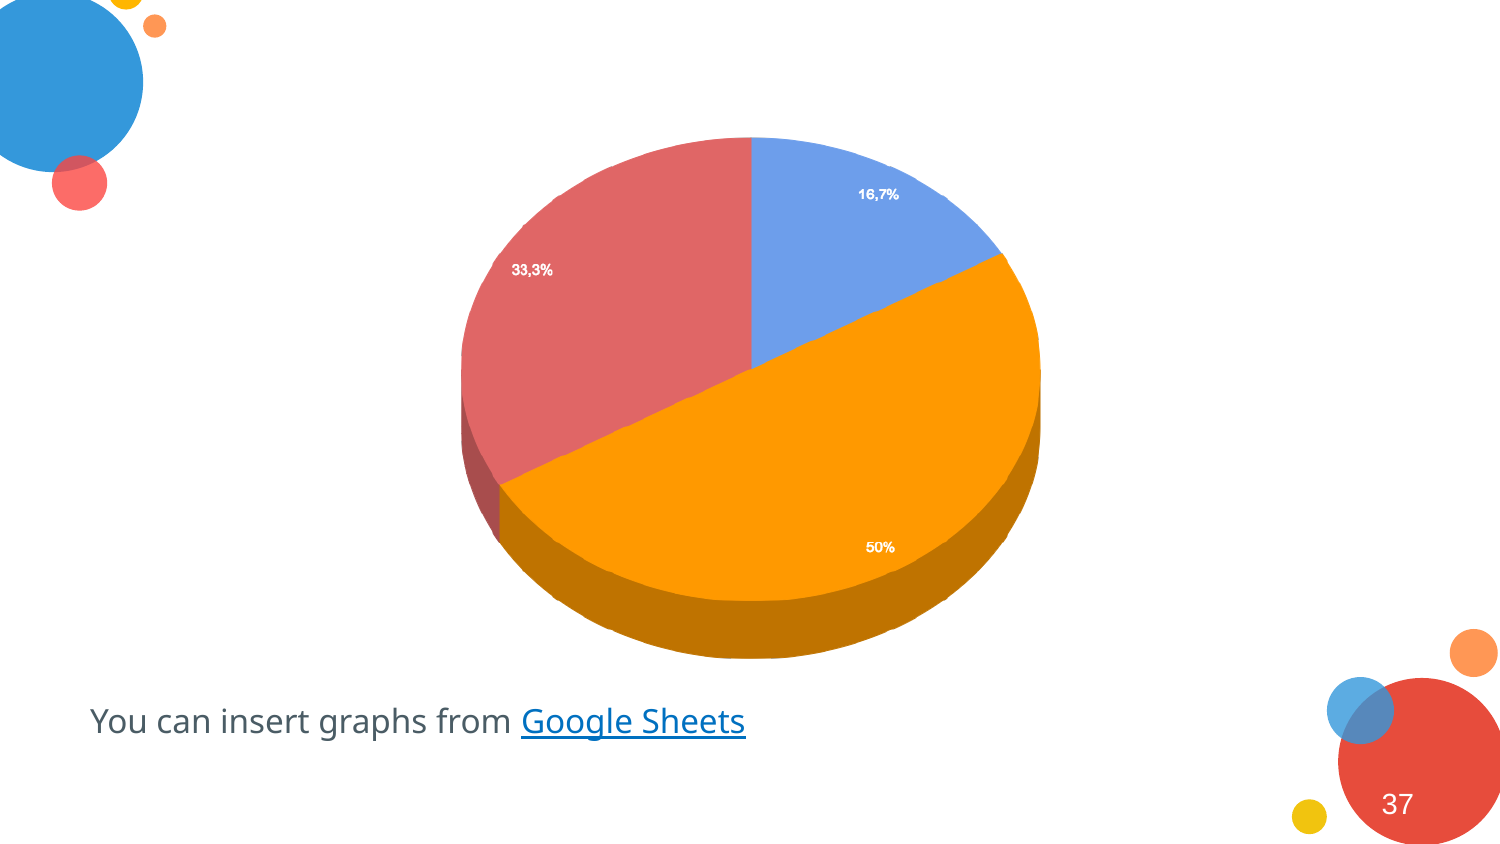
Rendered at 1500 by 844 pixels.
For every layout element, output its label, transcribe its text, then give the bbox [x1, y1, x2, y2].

slide_number 37 [1352, 770, 1443, 836]
picture [401, 109, 1099, 687]
list You can insert graphs from Google Sheets [75, 685, 1425, 771]
